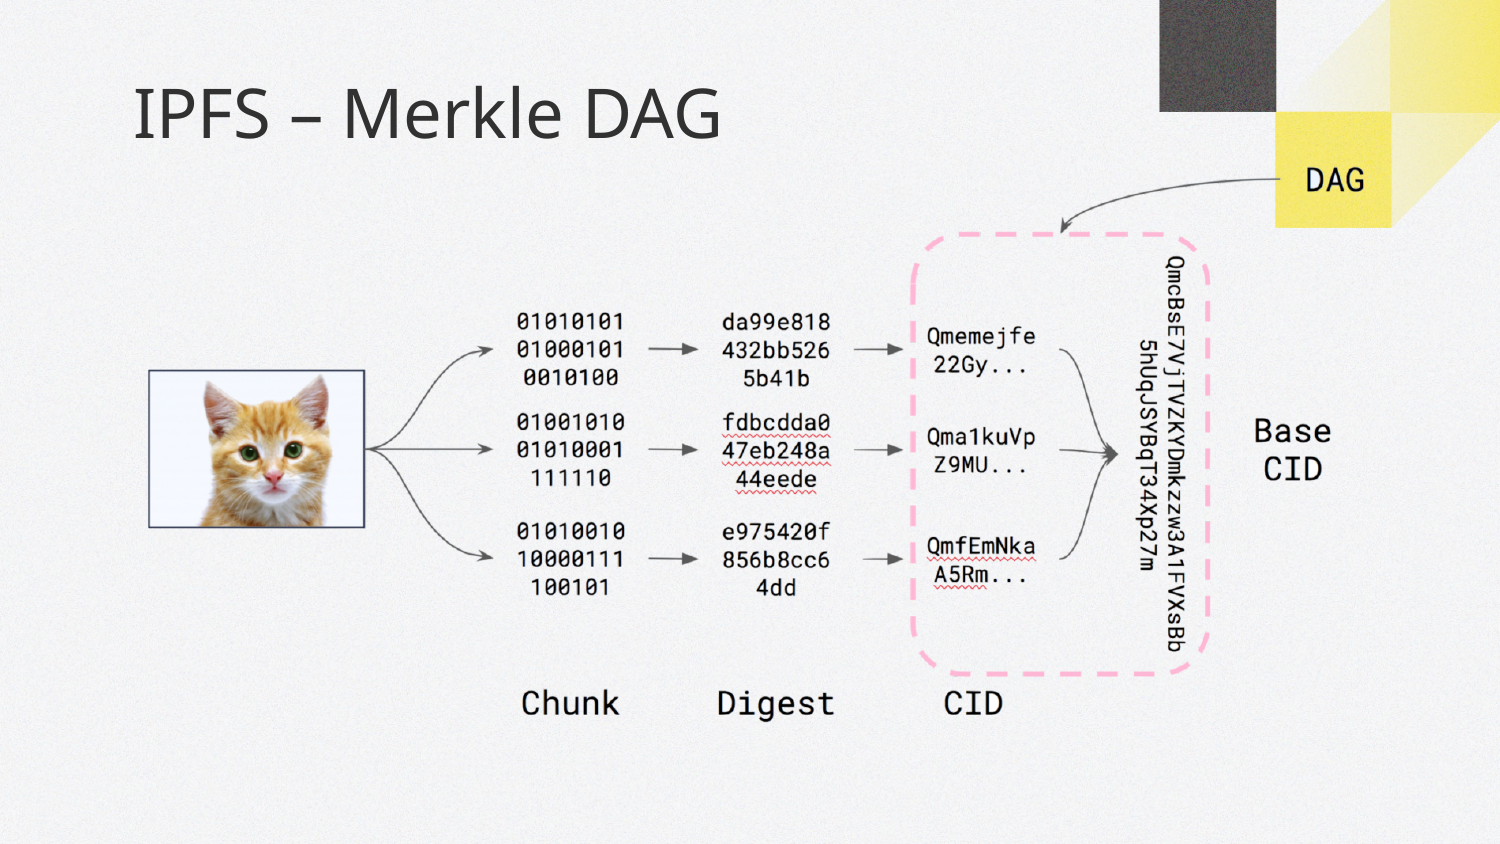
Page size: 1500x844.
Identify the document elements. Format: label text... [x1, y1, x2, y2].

title IPFS – Merkle DAG [118, 63, 1159, 157]
picture [0, 0, 1500, 844]
